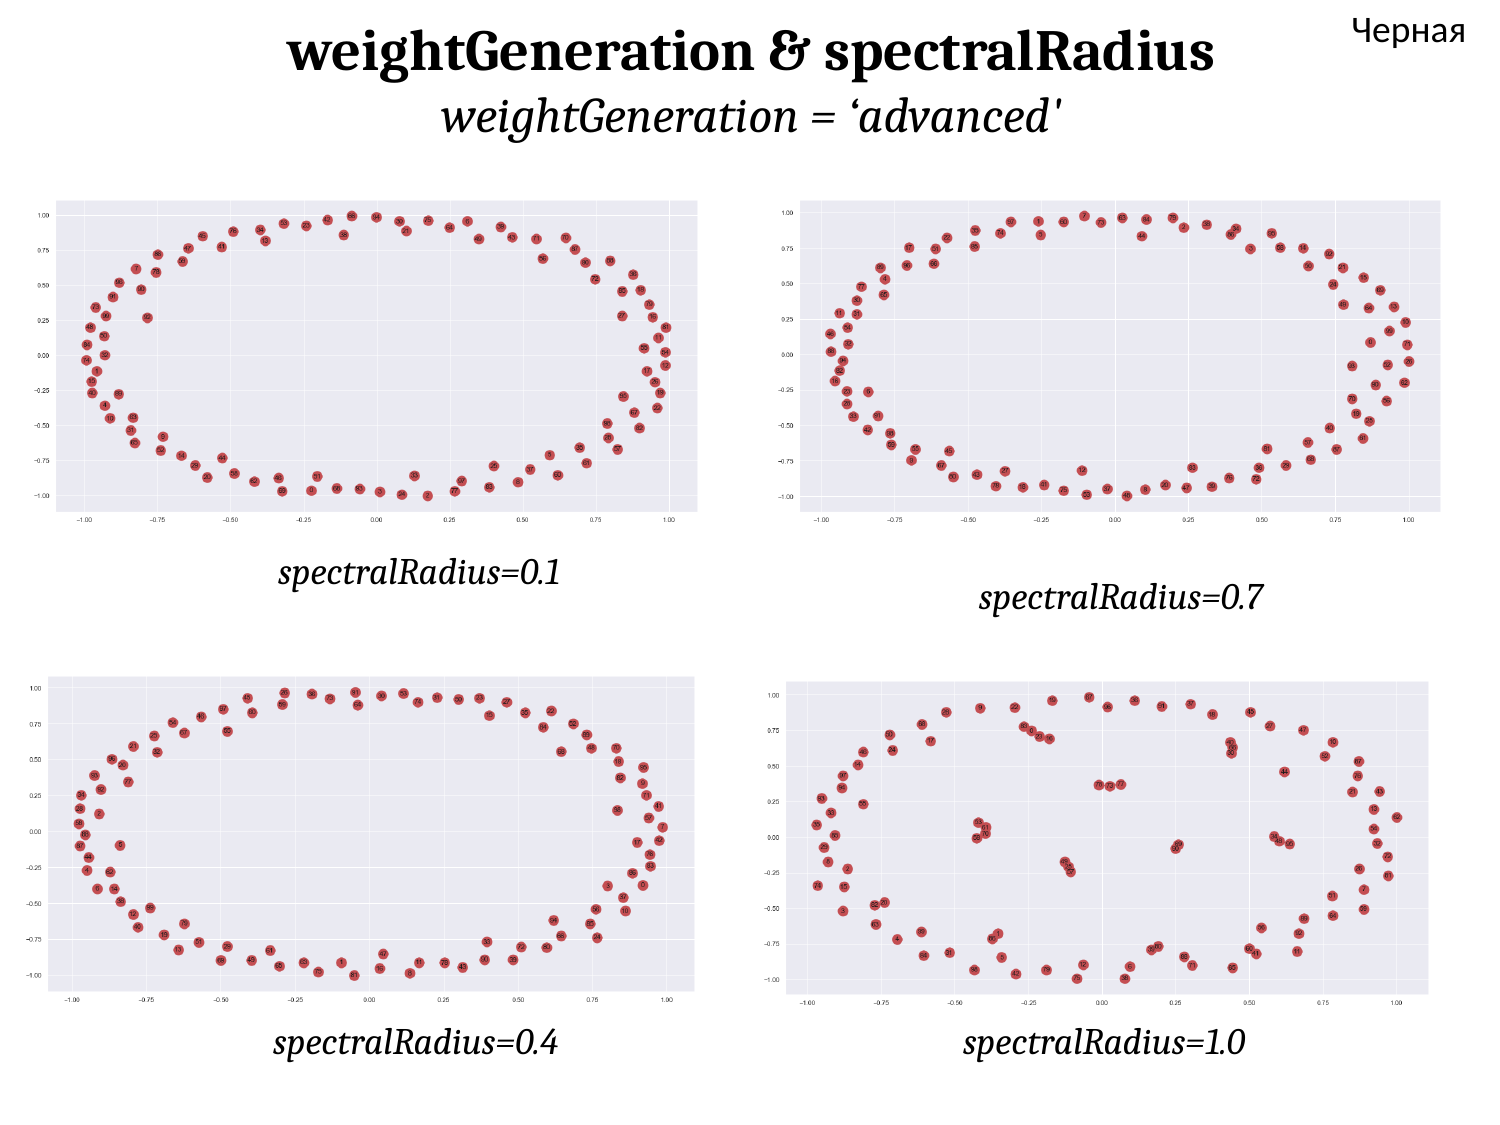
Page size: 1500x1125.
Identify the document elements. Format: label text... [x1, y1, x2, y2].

text_box spectralRadius=0.4 [258, 1016, 574, 1070]
text_box Черная [1336, 0, 1482, 58]
text_box spectralRadius=0.1 [263, 539, 576, 600]
picture [773, 192, 1447, 528]
title weightGeneration & spectralRadius weightGeneration = ‘advanced' [76, 0, 1427, 172]
picture [29, 191, 704, 528]
text_box spectralRadius=1.0 [948, 1018, 1261, 1070]
picture [21, 668, 702, 1007]
picture [759, 673, 1436, 1010]
text_box spectralRadius=0.7 [964, 564, 1278, 625]
